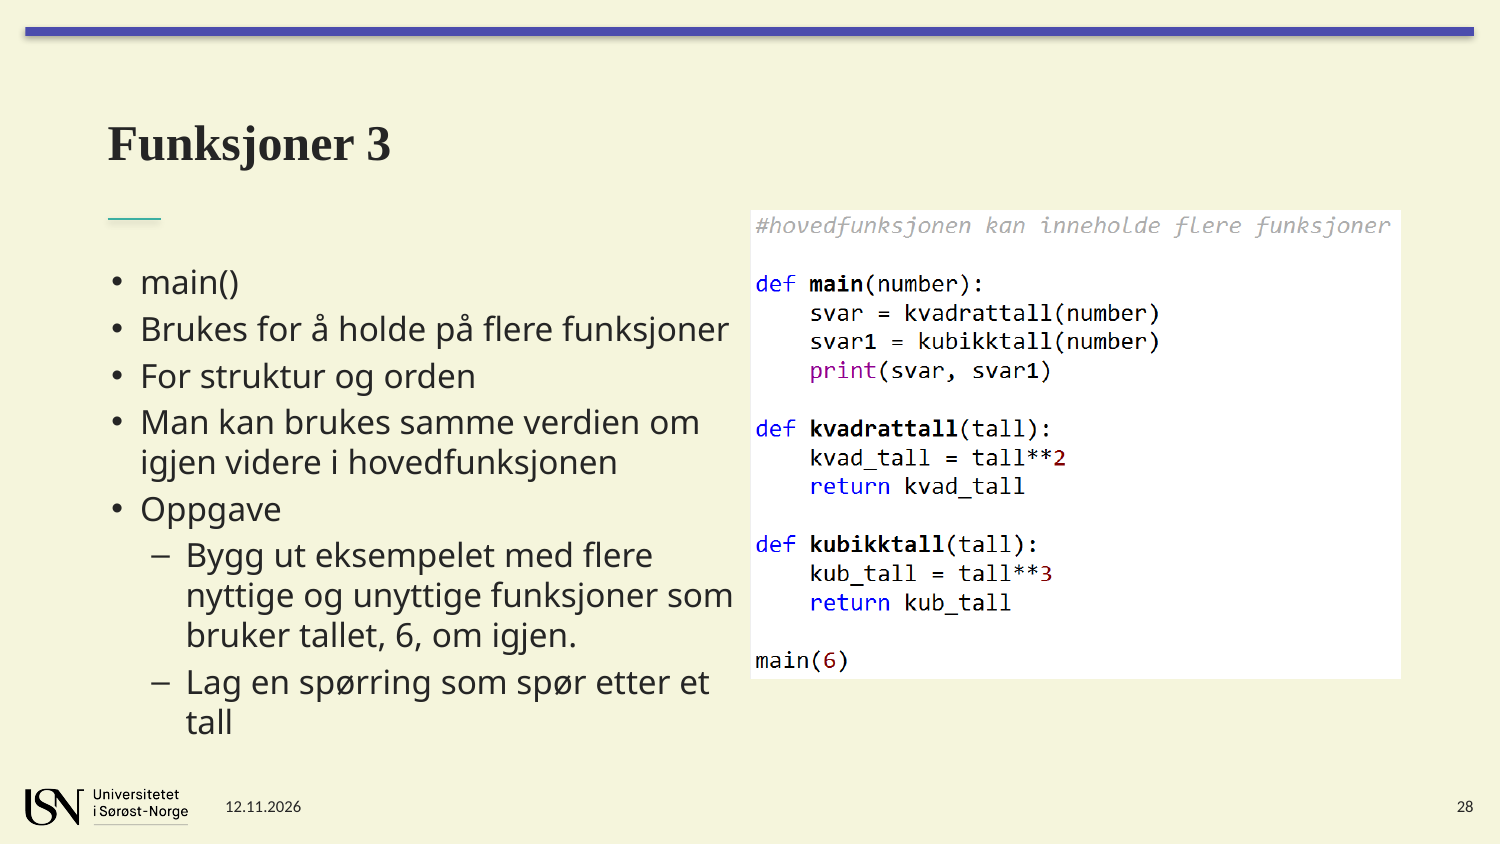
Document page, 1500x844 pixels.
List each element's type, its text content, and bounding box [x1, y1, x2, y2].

picture [3, 766, 210, 844]
picture [749, 210, 1402, 679]
list main() Brukes for å holde på flere funksjoner For struktur og orden Man kan brukes samme verdien om igjen videre i hovedfunksjonen Oppgave Bygg ut eksempelet med flere nyttige og unyttige funksjoner som bruker tallet, 6, om igjen. Lag en spørring som spør etter et tall [96, 261, 750, 730]
slide_number 28 [1123, 793, 1474, 820]
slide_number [224, 793, 497, 820]
title Funksjoner 3 [107, 70, 1414, 211]
